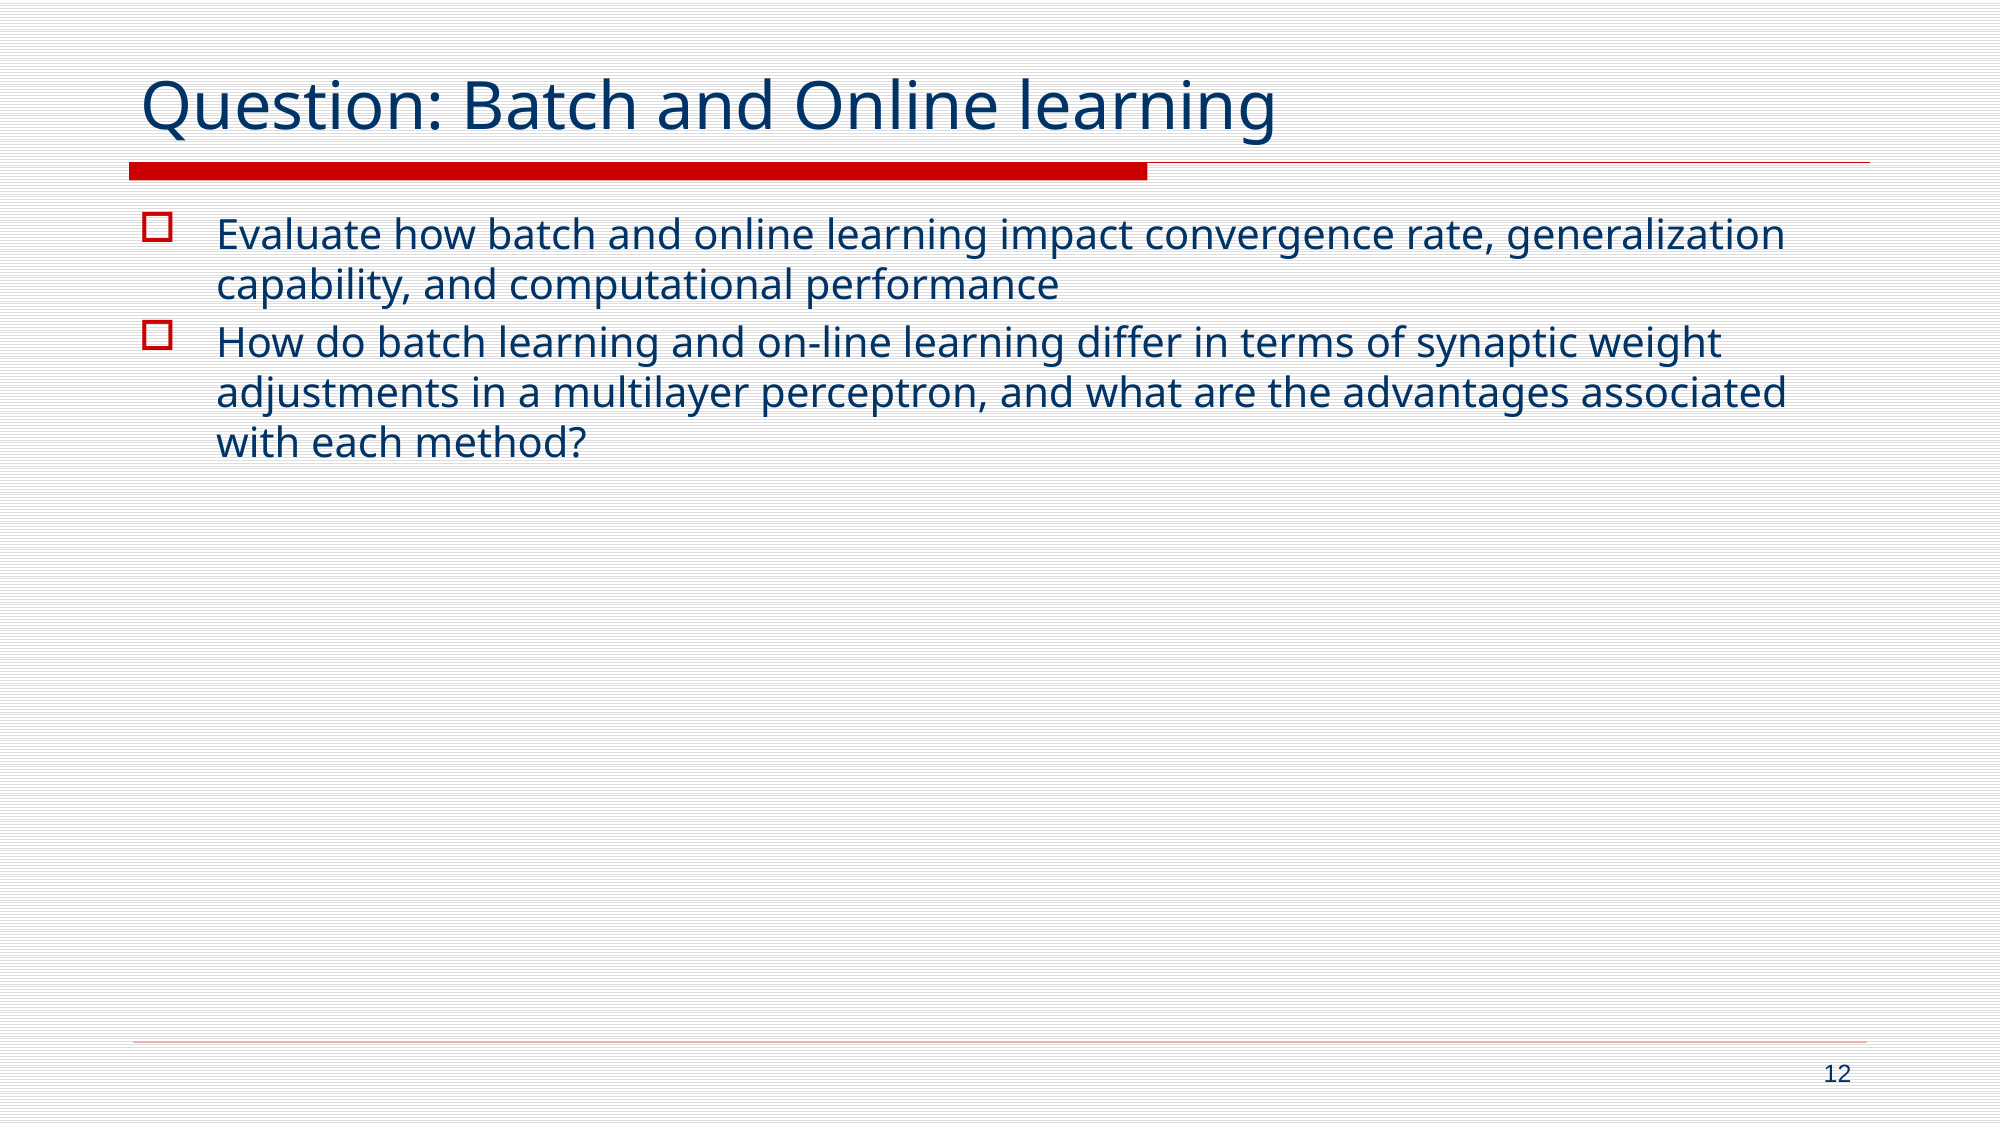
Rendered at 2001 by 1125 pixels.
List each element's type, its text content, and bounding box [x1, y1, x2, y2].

slide_number 12 [1433, 1049, 1867, 1103]
title Question: Batch and Online learning [125, 24, 1876, 150]
list Evaluate how batch and online learning impact convergence rate, generalization capability, and computational performance How do batch learning and on-line learning differ in terms of synaptic weight adjustments in a multilayer perceptron, and what are the advantages associated with each method? [123, 200, 1874, 1025]
